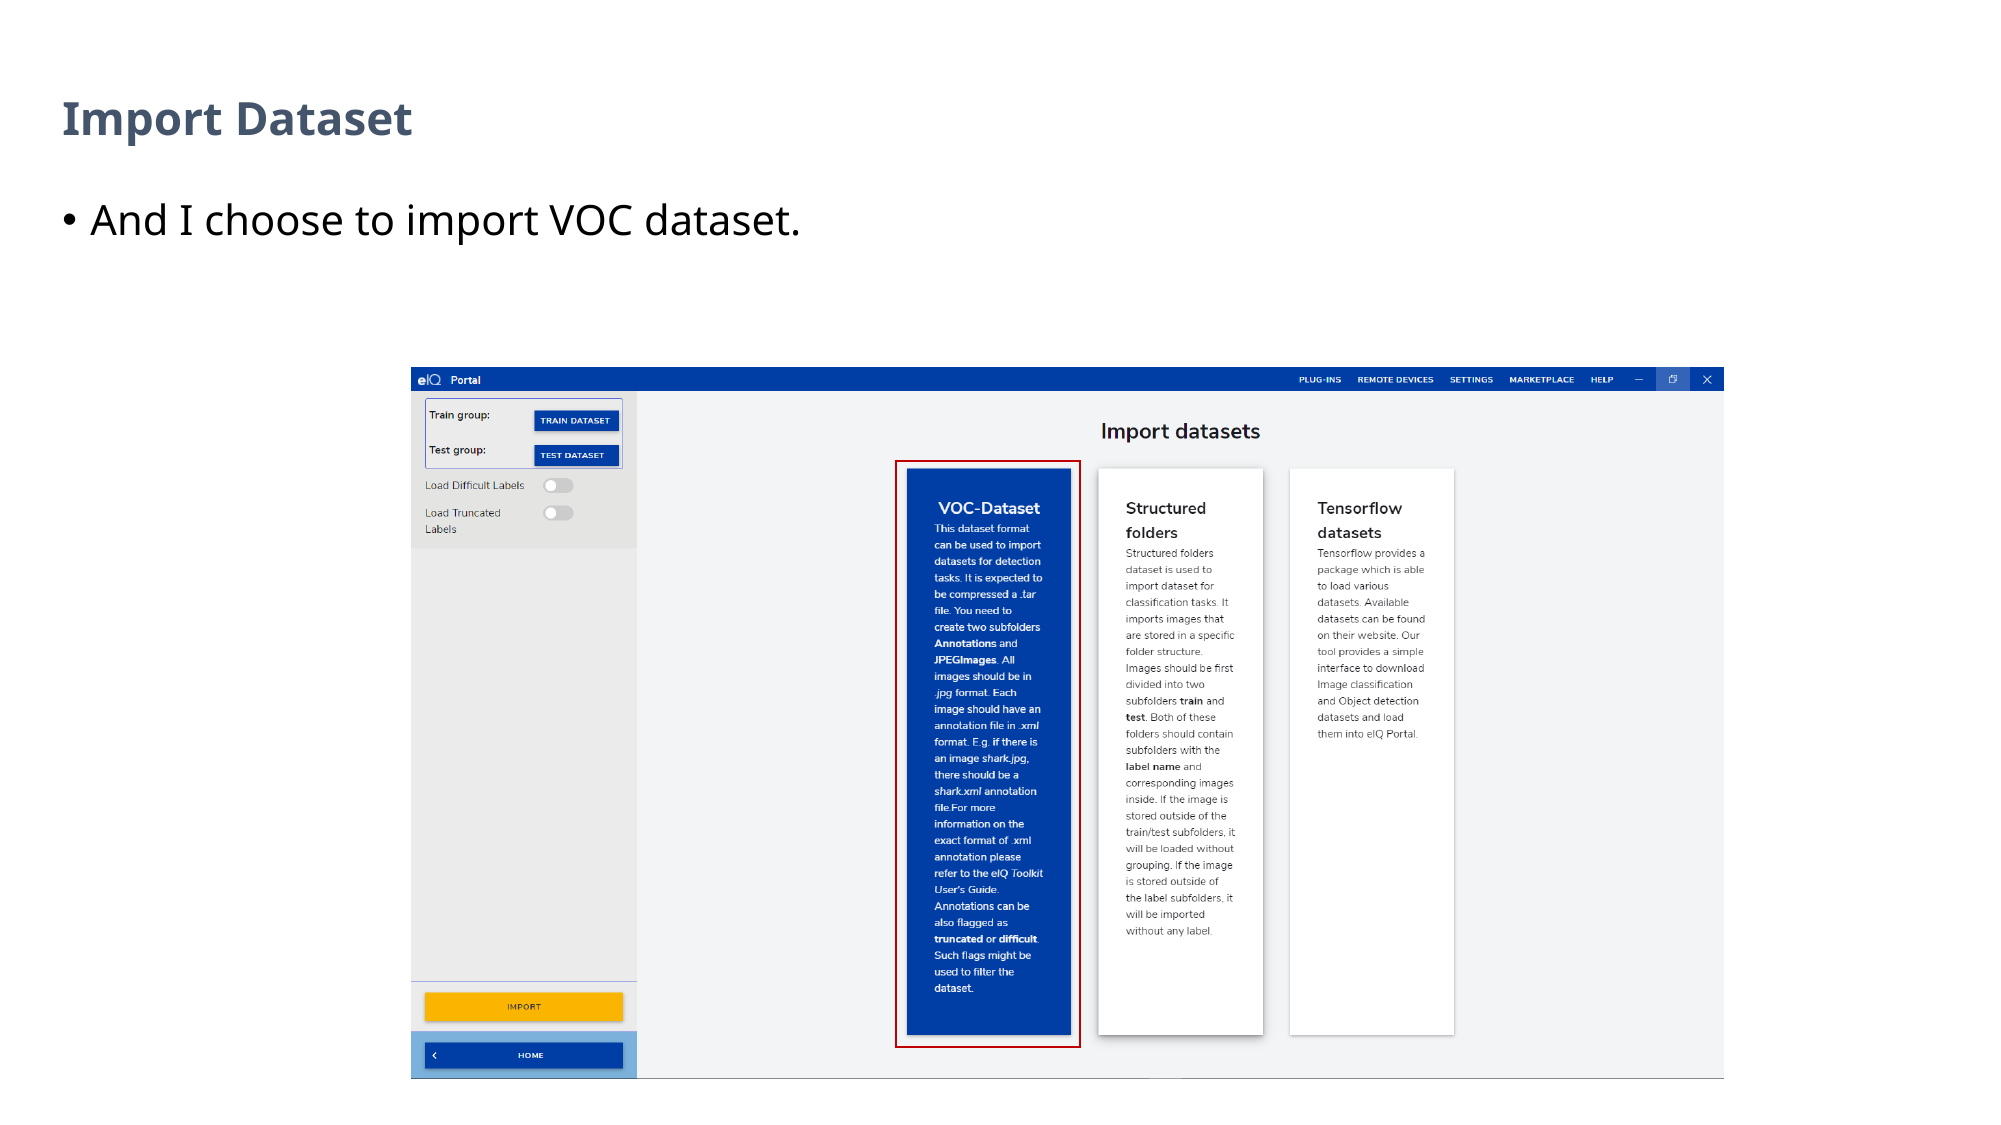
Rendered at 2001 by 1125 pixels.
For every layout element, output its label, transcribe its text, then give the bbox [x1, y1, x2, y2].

title Import Dataset [62, 61, 1938, 173]
picture [411, 367, 1724, 1079]
list And I choose to import VOC dataset. [62, 188, 1938, 974]
